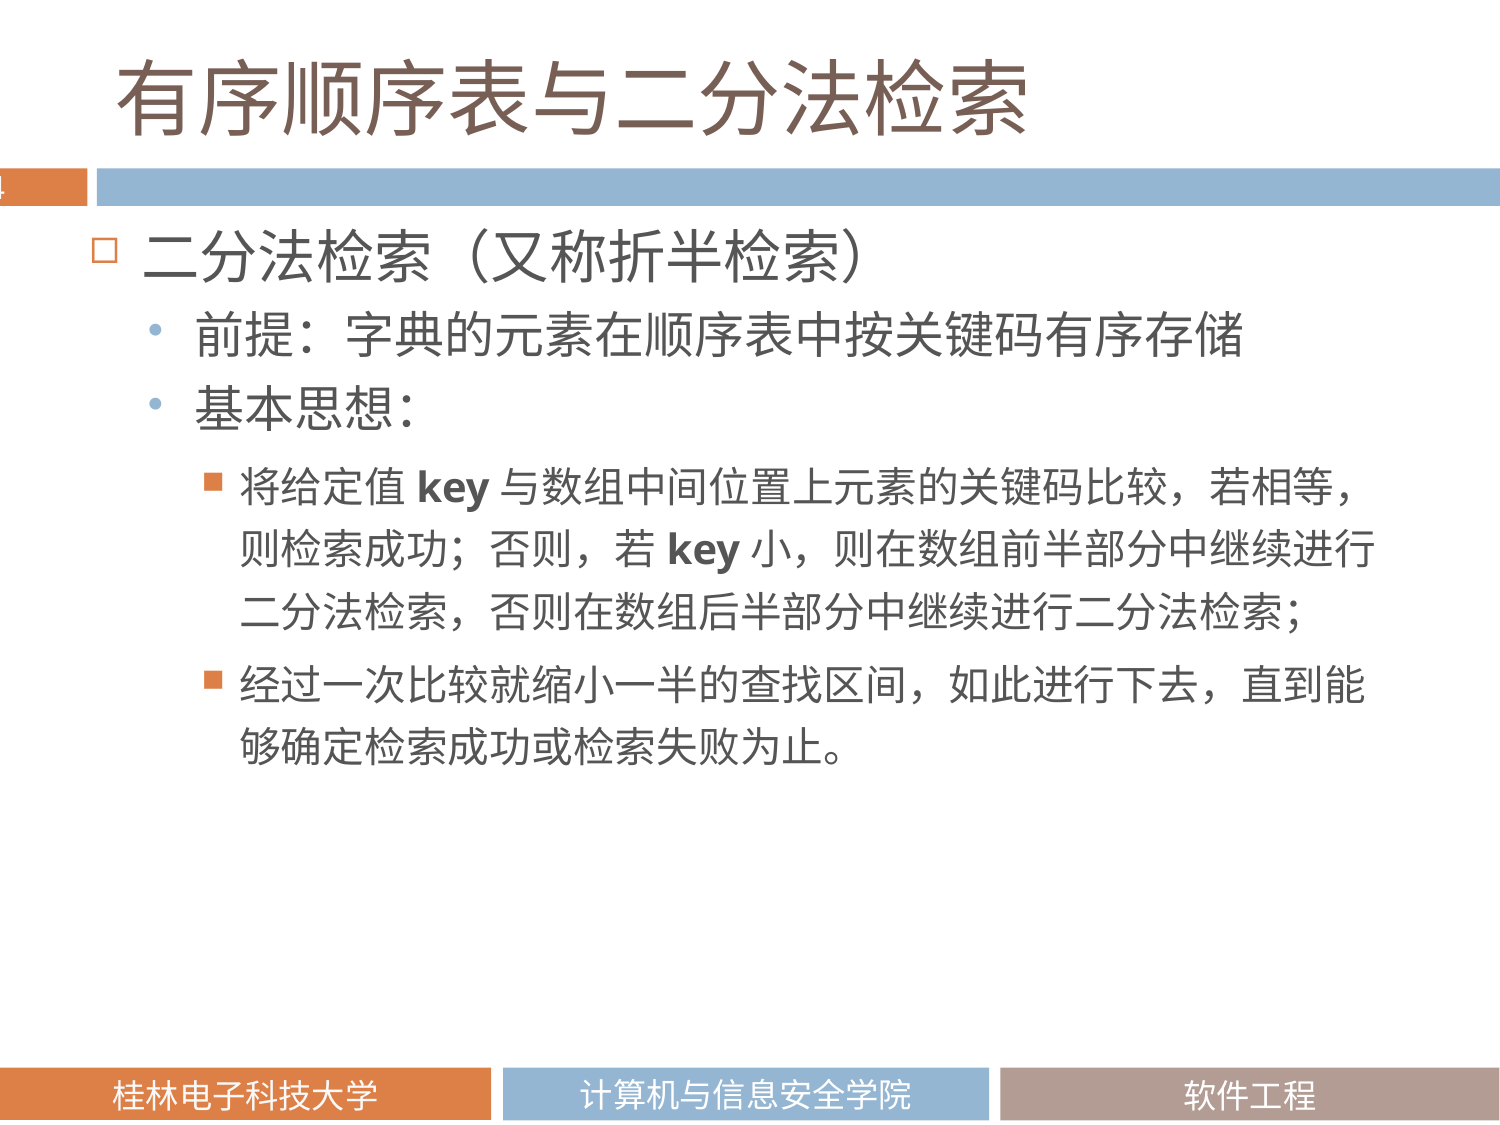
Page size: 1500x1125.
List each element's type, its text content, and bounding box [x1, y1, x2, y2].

title 有序顺序表与二分法检索 [99, 37, 1438, 155]
list 二分法检索（又称折半检索） 前提：字典的元素在顺序表中按关键码有序存储 基本思想： 将给定值key与数组中间位置上元素的关键码比较，若相等，则检索成功；否则，若key小，则在数组前半部分中继续进行二分法检索，否则在数组后半部分中继续进行二分法检索； 经过一次比较就缩小一半的查找区间，如此进行下去，直到能够确定检索成功或检索失败为止。 [73, 219, 1412, 1006]
